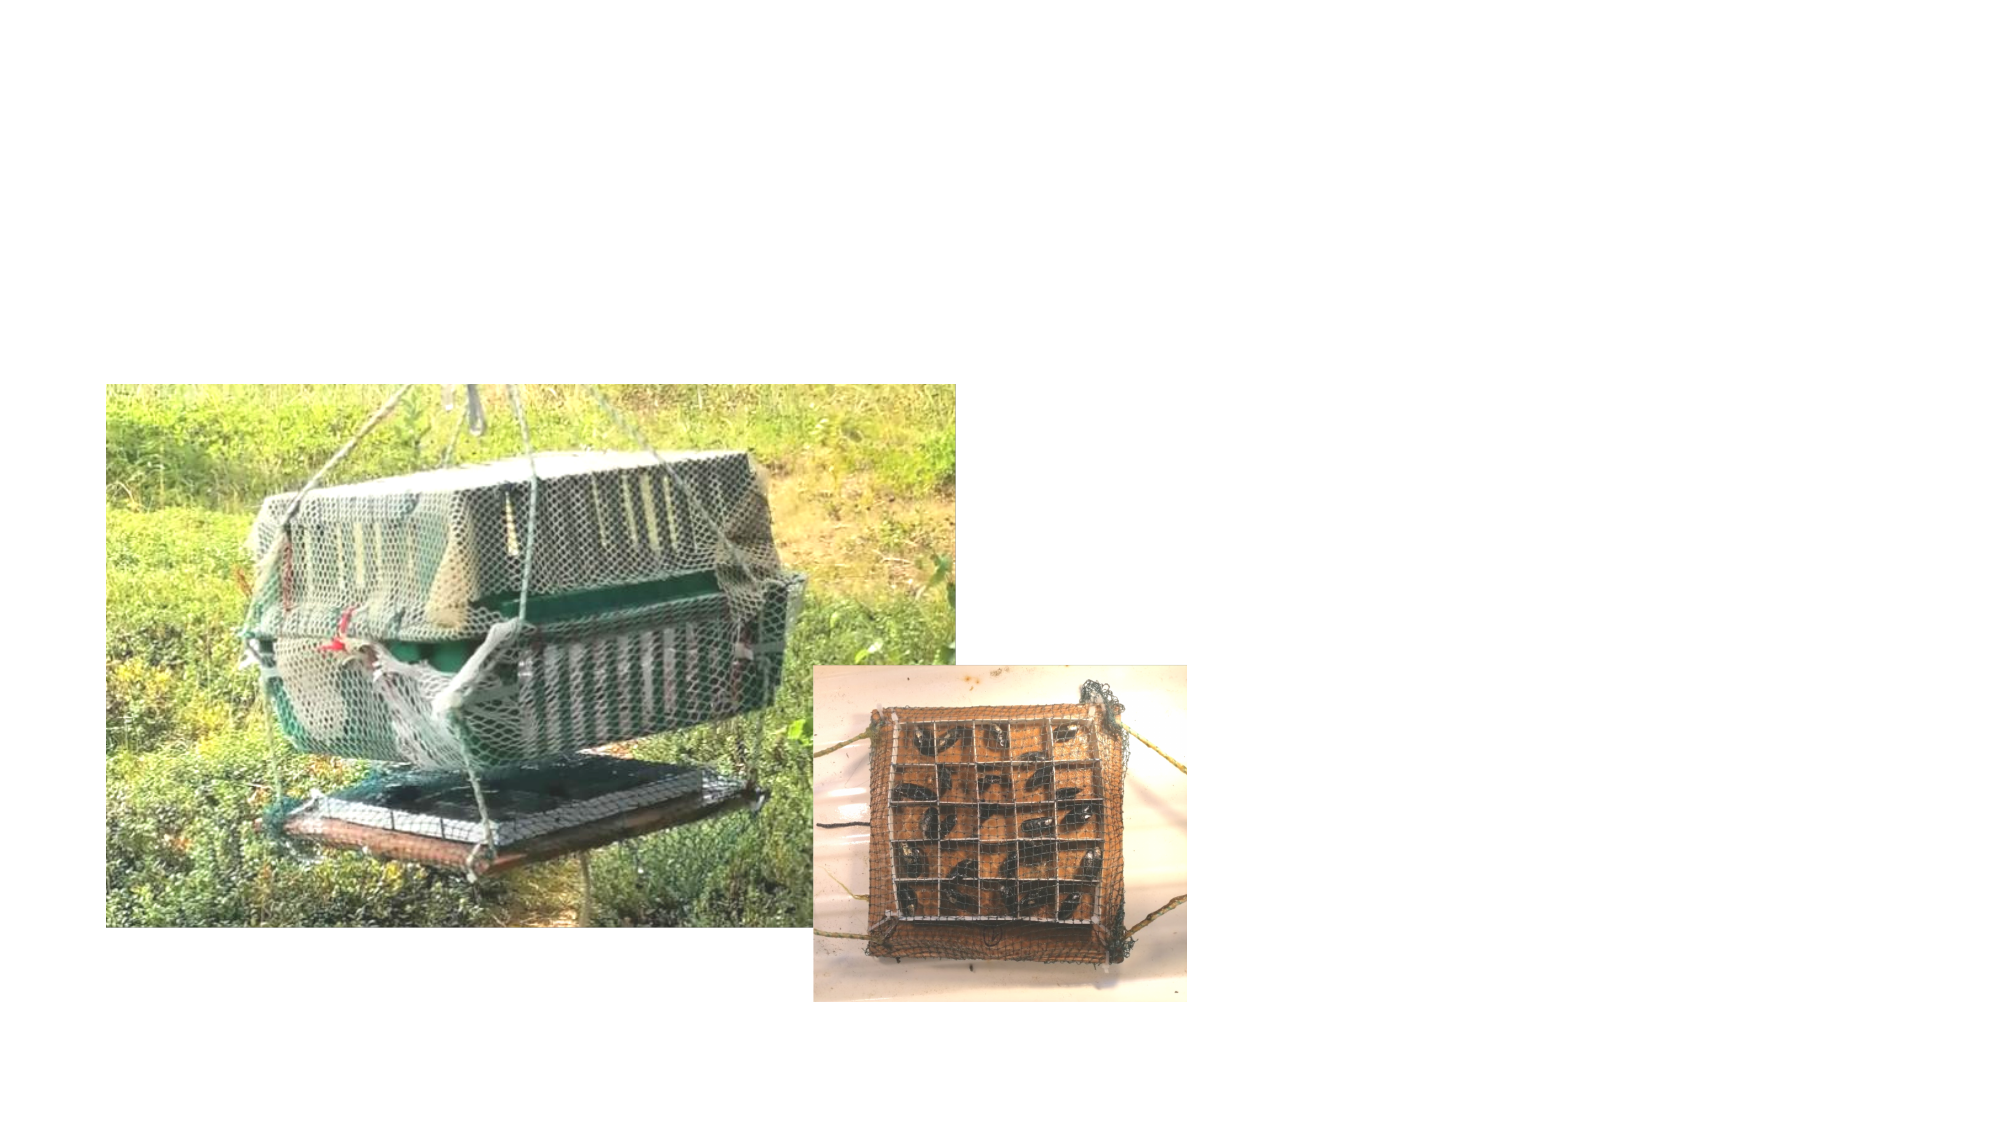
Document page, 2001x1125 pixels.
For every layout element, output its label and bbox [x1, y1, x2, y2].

list [106, 384, 957, 929]
list [831, 646, 1169, 1021]
